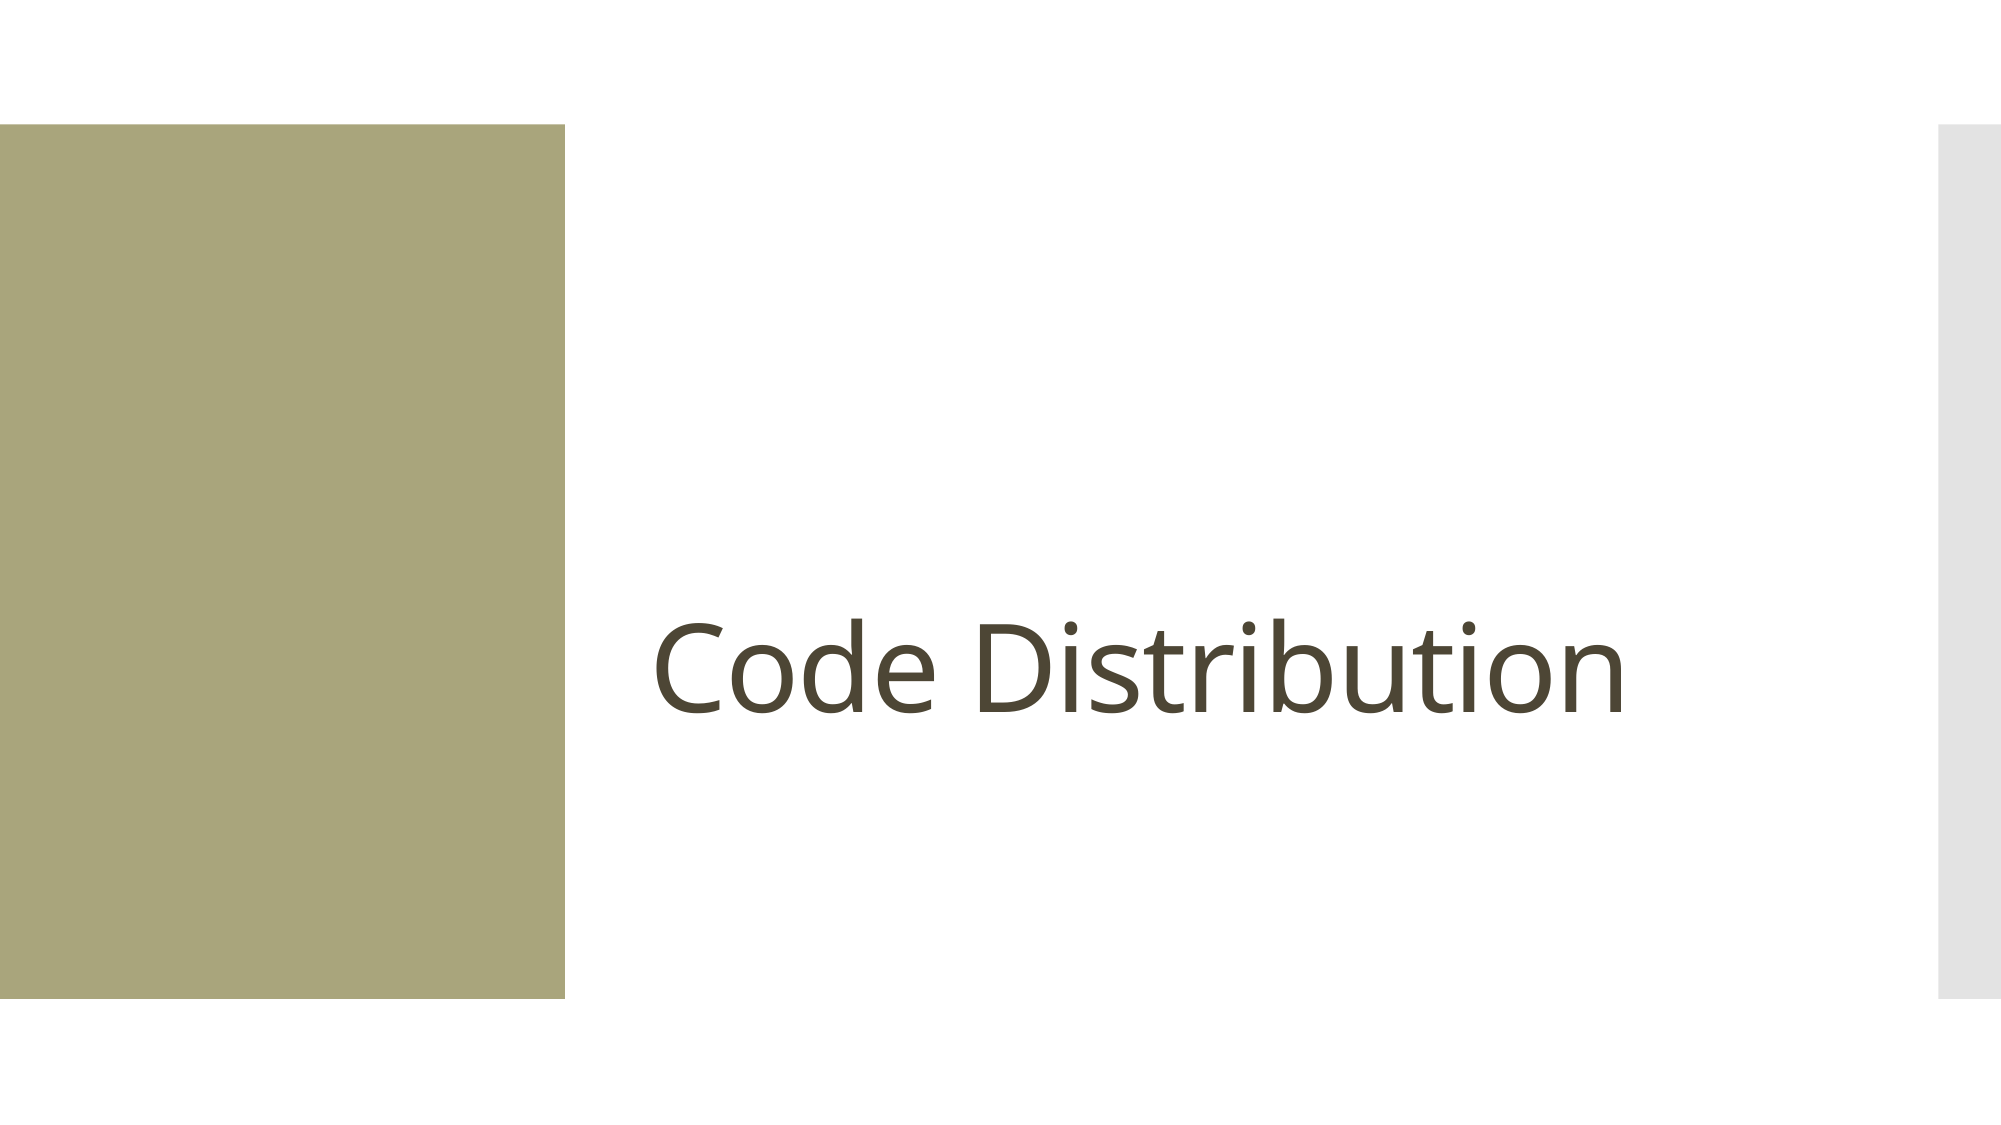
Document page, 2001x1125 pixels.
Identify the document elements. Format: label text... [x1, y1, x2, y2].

title Code Distribution [634, 213, 1835, 747]
